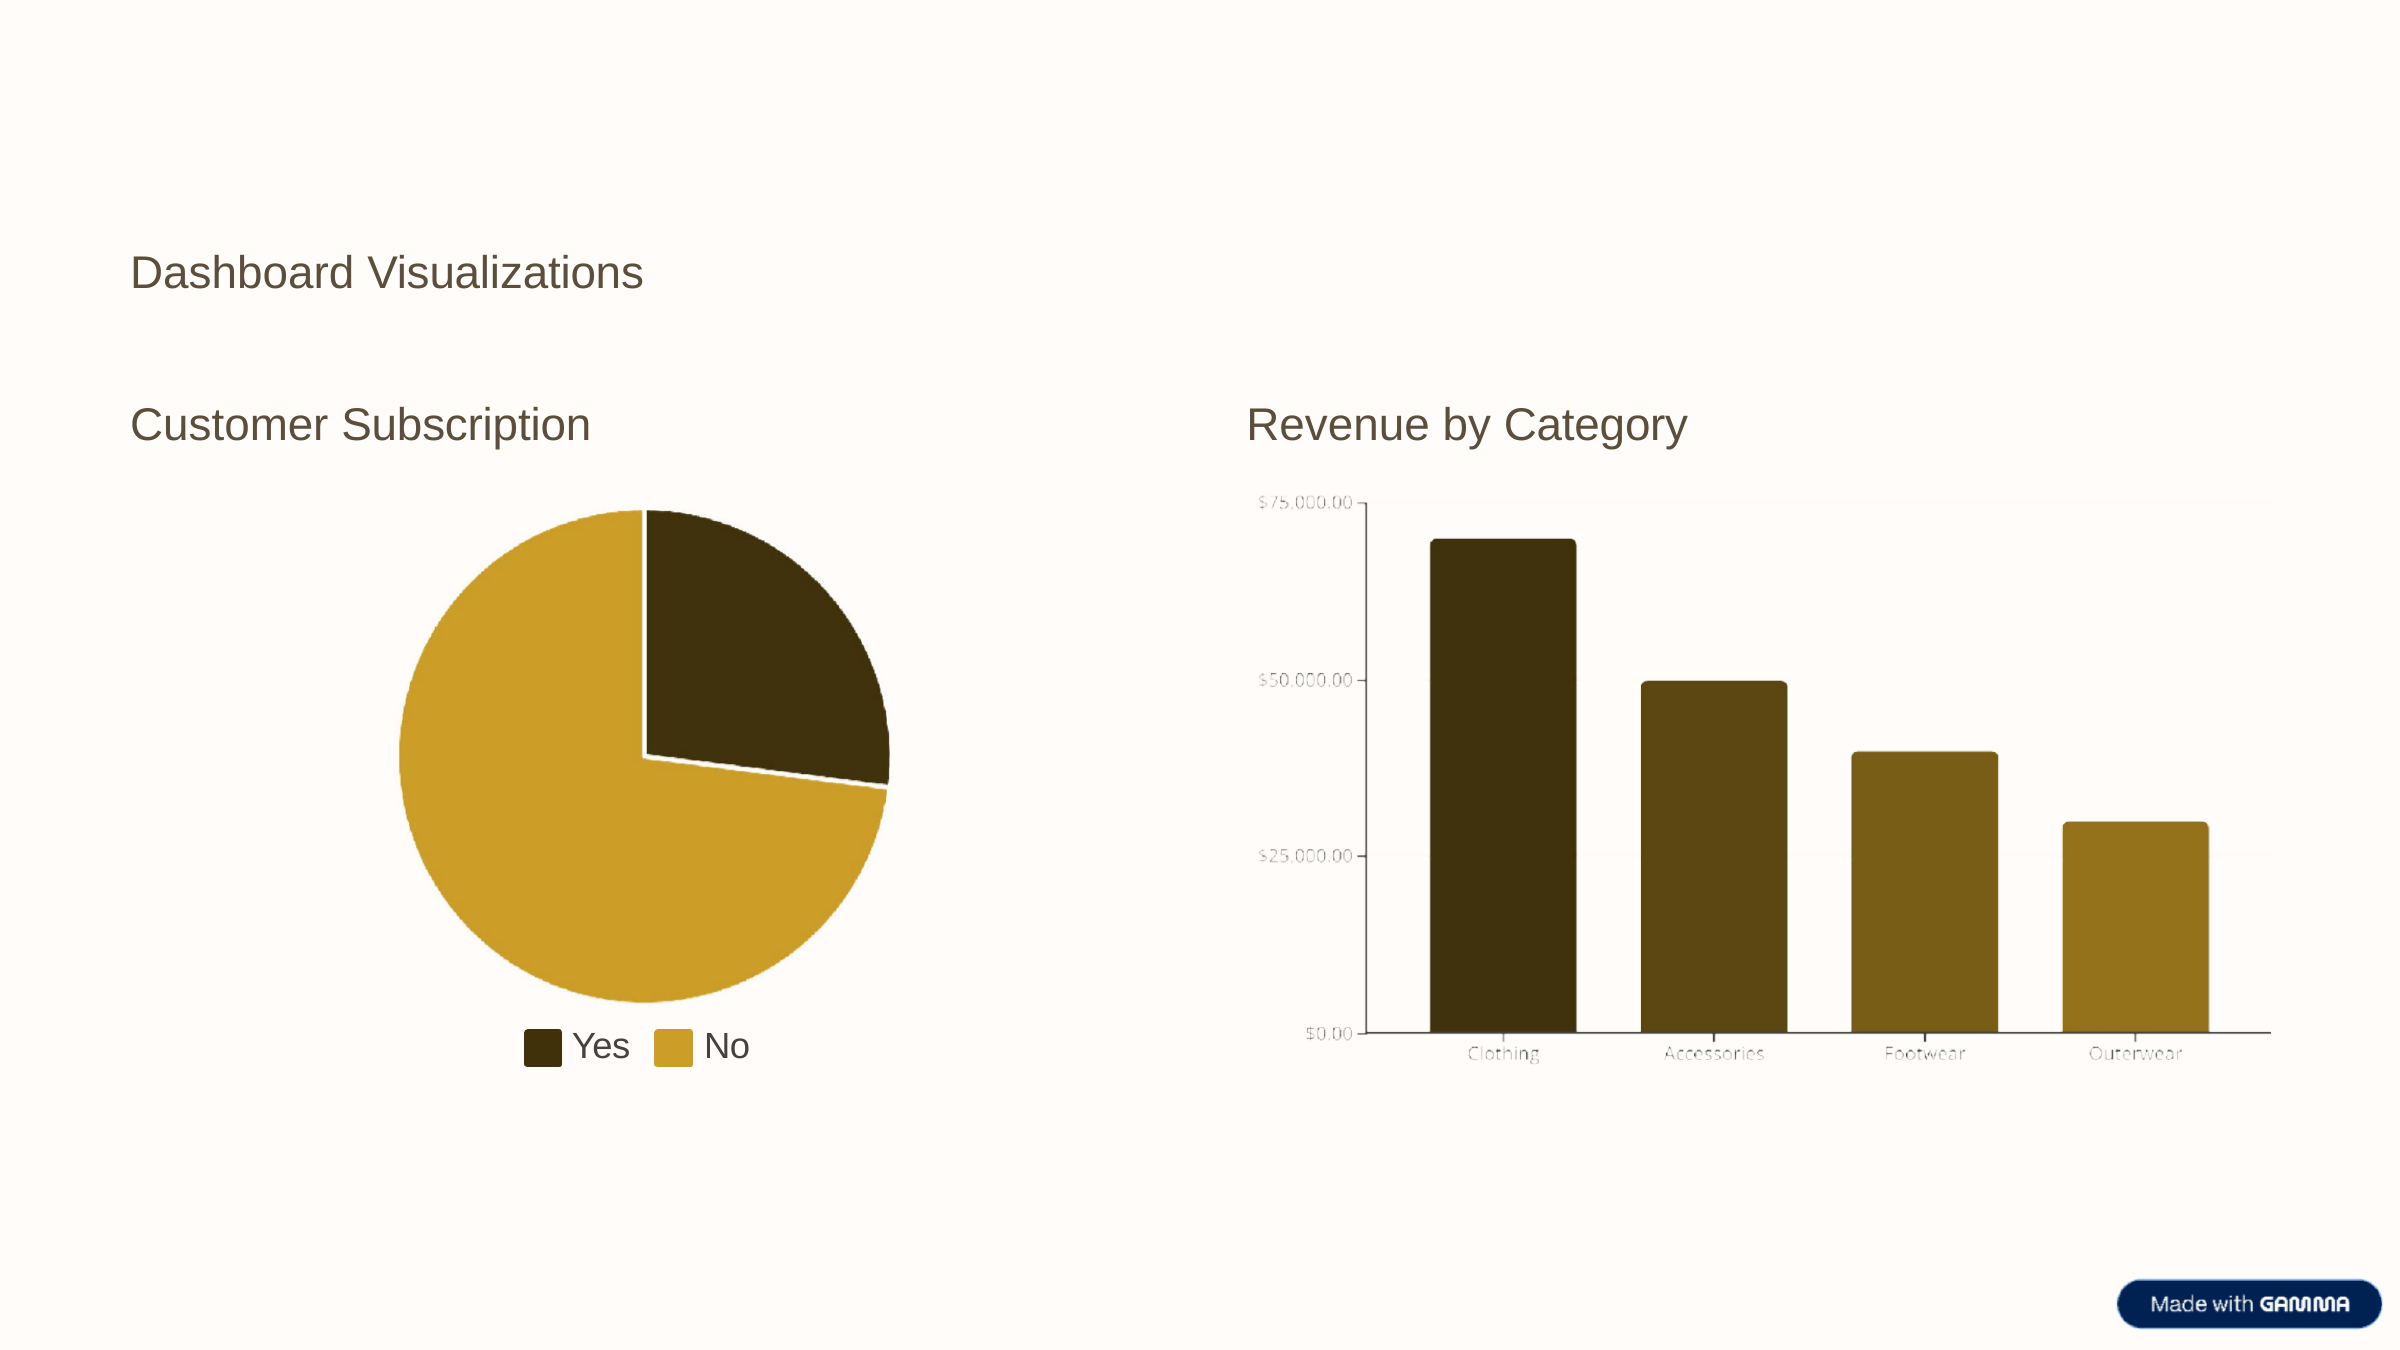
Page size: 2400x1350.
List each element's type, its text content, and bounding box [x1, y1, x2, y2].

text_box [129, 492, 1155, 1067]
title Dashboard Visualizations [128, 240, 2272, 469]
text_box Customer Subscription [128, 392, 596, 449]
text_box Revenue by Category [1244, 392, 1692, 449]
picture [2105, 1271, 2389, 1339]
picture [1246, 492, 2272, 1067]
